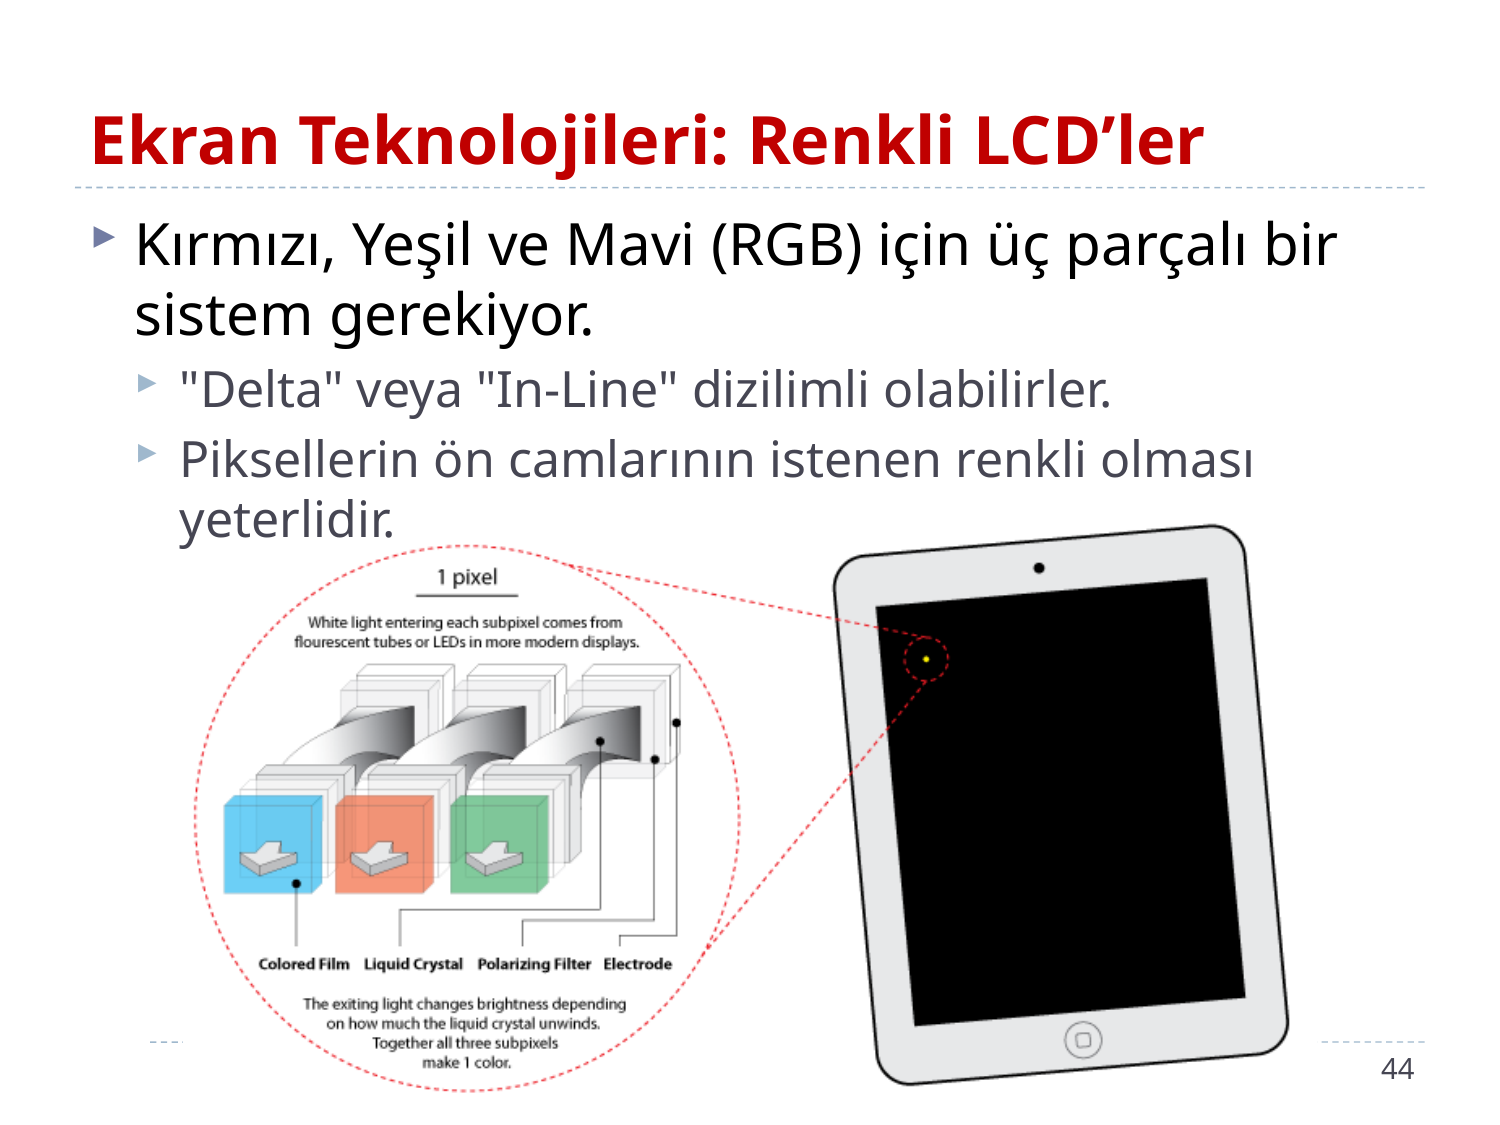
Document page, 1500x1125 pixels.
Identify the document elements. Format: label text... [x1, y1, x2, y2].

list Kırmızı, Yeşil ve Mavi (RGB) için üç parçalı bir sistem gerekiyor. "Delta" veya "In-Line" dizilimli olabilirler. Piksellerin ön camlarının istenen renkli olması yeterlidir. [75, 200, 1425, 1010]
picture [182, 477, 1317, 1125]
slide_number 44 [1322, 1042, 1430, 1106]
title Ekran Teknolojileri: Renkli LCD’ler [75, 37, 1412, 200]
